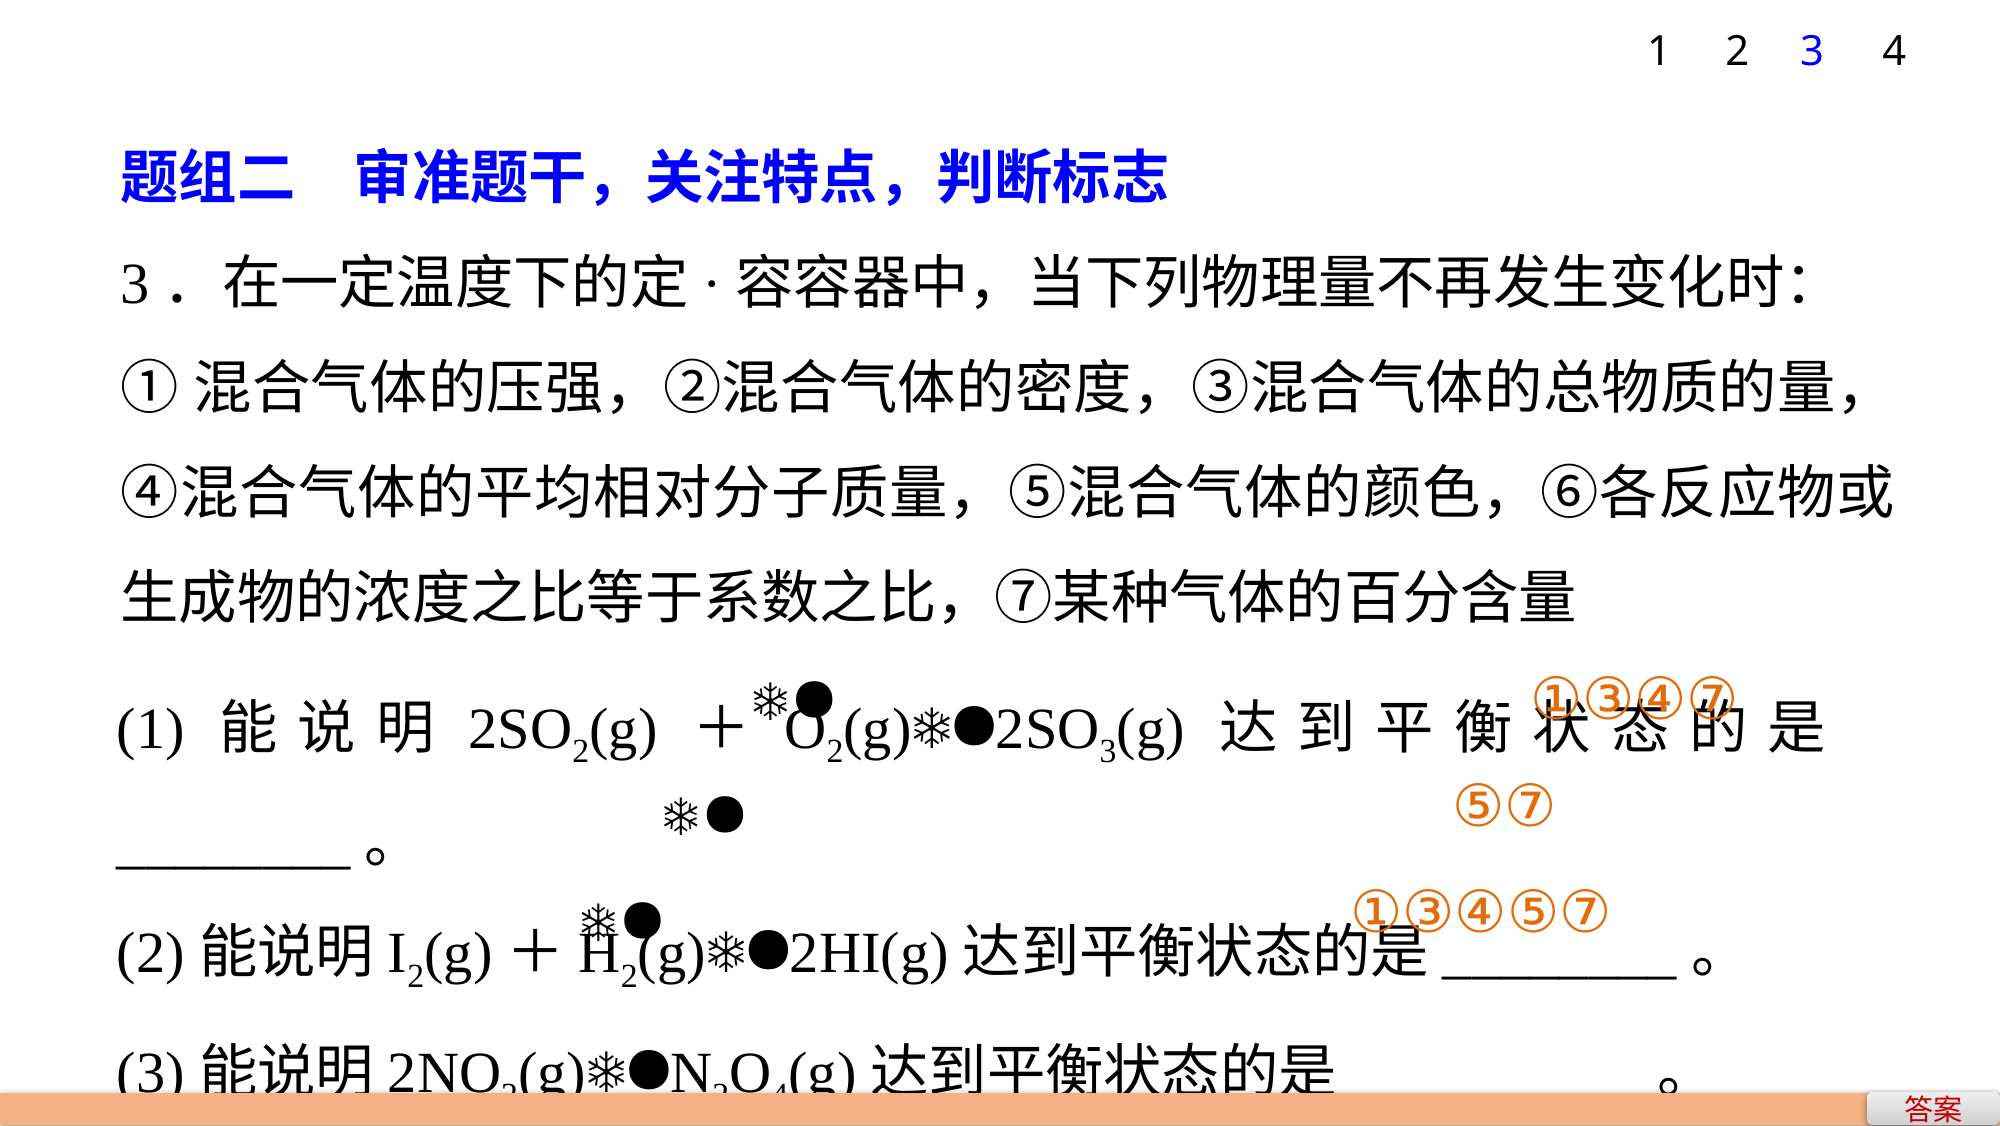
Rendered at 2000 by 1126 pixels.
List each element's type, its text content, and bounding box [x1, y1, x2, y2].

text_box 题组二 审准题干，关注特点，判断标志 3．在一定温度下的定·容容器中，当下列物理量不再发生变化时： ①混合气体的压强，②混合气体的密度，③混合气体的总物质的量，④混合气体的平均相对分子质量，⑤混合气体的颜色，⑥各反应物或生成物的浓度之比等于系数之比，⑦某种气体的百分含量 [100, 95, 1915, 640]
text_box ⑤⑦ [1437, 760, 1572, 845]
text_box 2 [1708, 1, 1770, 97]
text_box ①③④⑤⑦ [1335, 866, 1627, 952]
text_box 3 [1786, 1, 1844, 97]
text_box [0, 1092, 1866, 1126]
text_box ①③④⑦ [1515, 653, 1755, 739]
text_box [662, 783, 835, 953]
text_box (1)能说明2SO2(g)＋O2(g)2SO3(g)达到平衡状态的是________。 (2)能说明I2(g)＋H2(g)2HI(g)达到平衡状态的是________。 (3)能说明2NO2(g)N2O4(g)达到平衡状态的是__________。 [102, 642, 1856, 1091]
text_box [751, 668, 924, 838]
text_box 4 [1861, 1, 1927, 97]
text_box 答案 [1866, 1091, 2000, 1126]
text_box 1 [1625, 1, 1691, 97]
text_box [579, 889, 752, 1059]
